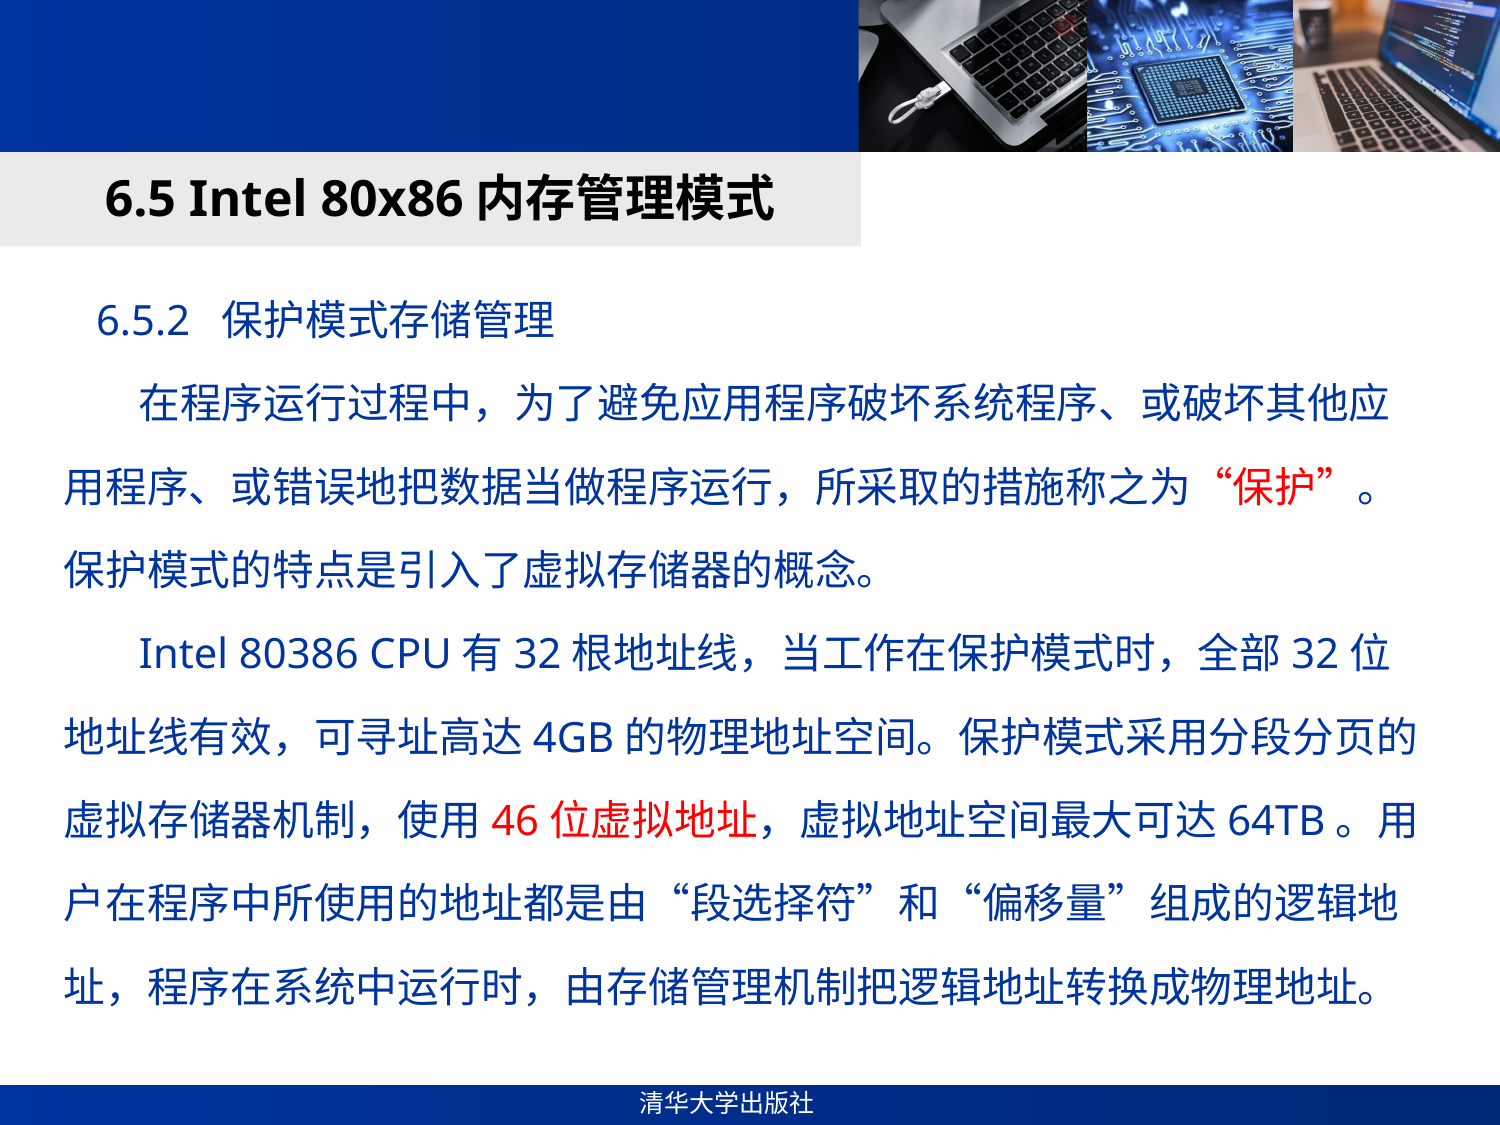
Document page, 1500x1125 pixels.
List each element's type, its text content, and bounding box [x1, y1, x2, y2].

text_box 6.5 Intel 80x86内存管理模式 [90, 158, 914, 254]
picture [858, 0, 1500, 152]
list 6.5.2 保护模式存储管理 在程序运行过程中，为了避免应用程序破坏系统程序、或破坏其他应用程序、或错误地把数据当做程序运行，所采取的措施称之为“保护”。保护模式的特点是引入了虚拟存储器的概念。 Intel 80386 CPU有32根地址线，当工作在保护模式时，全部32位地址线有效，可寻址高达4GB的物理地址空间。保护模式采用分段分页的虚拟存储器机制，使用46位虚拟地址，虚拟地址空间最大可达64TB。用户在程序中所使用的地址都是由“段选择符”和“偏移量”组成的逻辑地址，程序在系统中运行时，由存储管理机制把逻辑地址转换成物理地址。 [48, 253, 1440, 1036]
